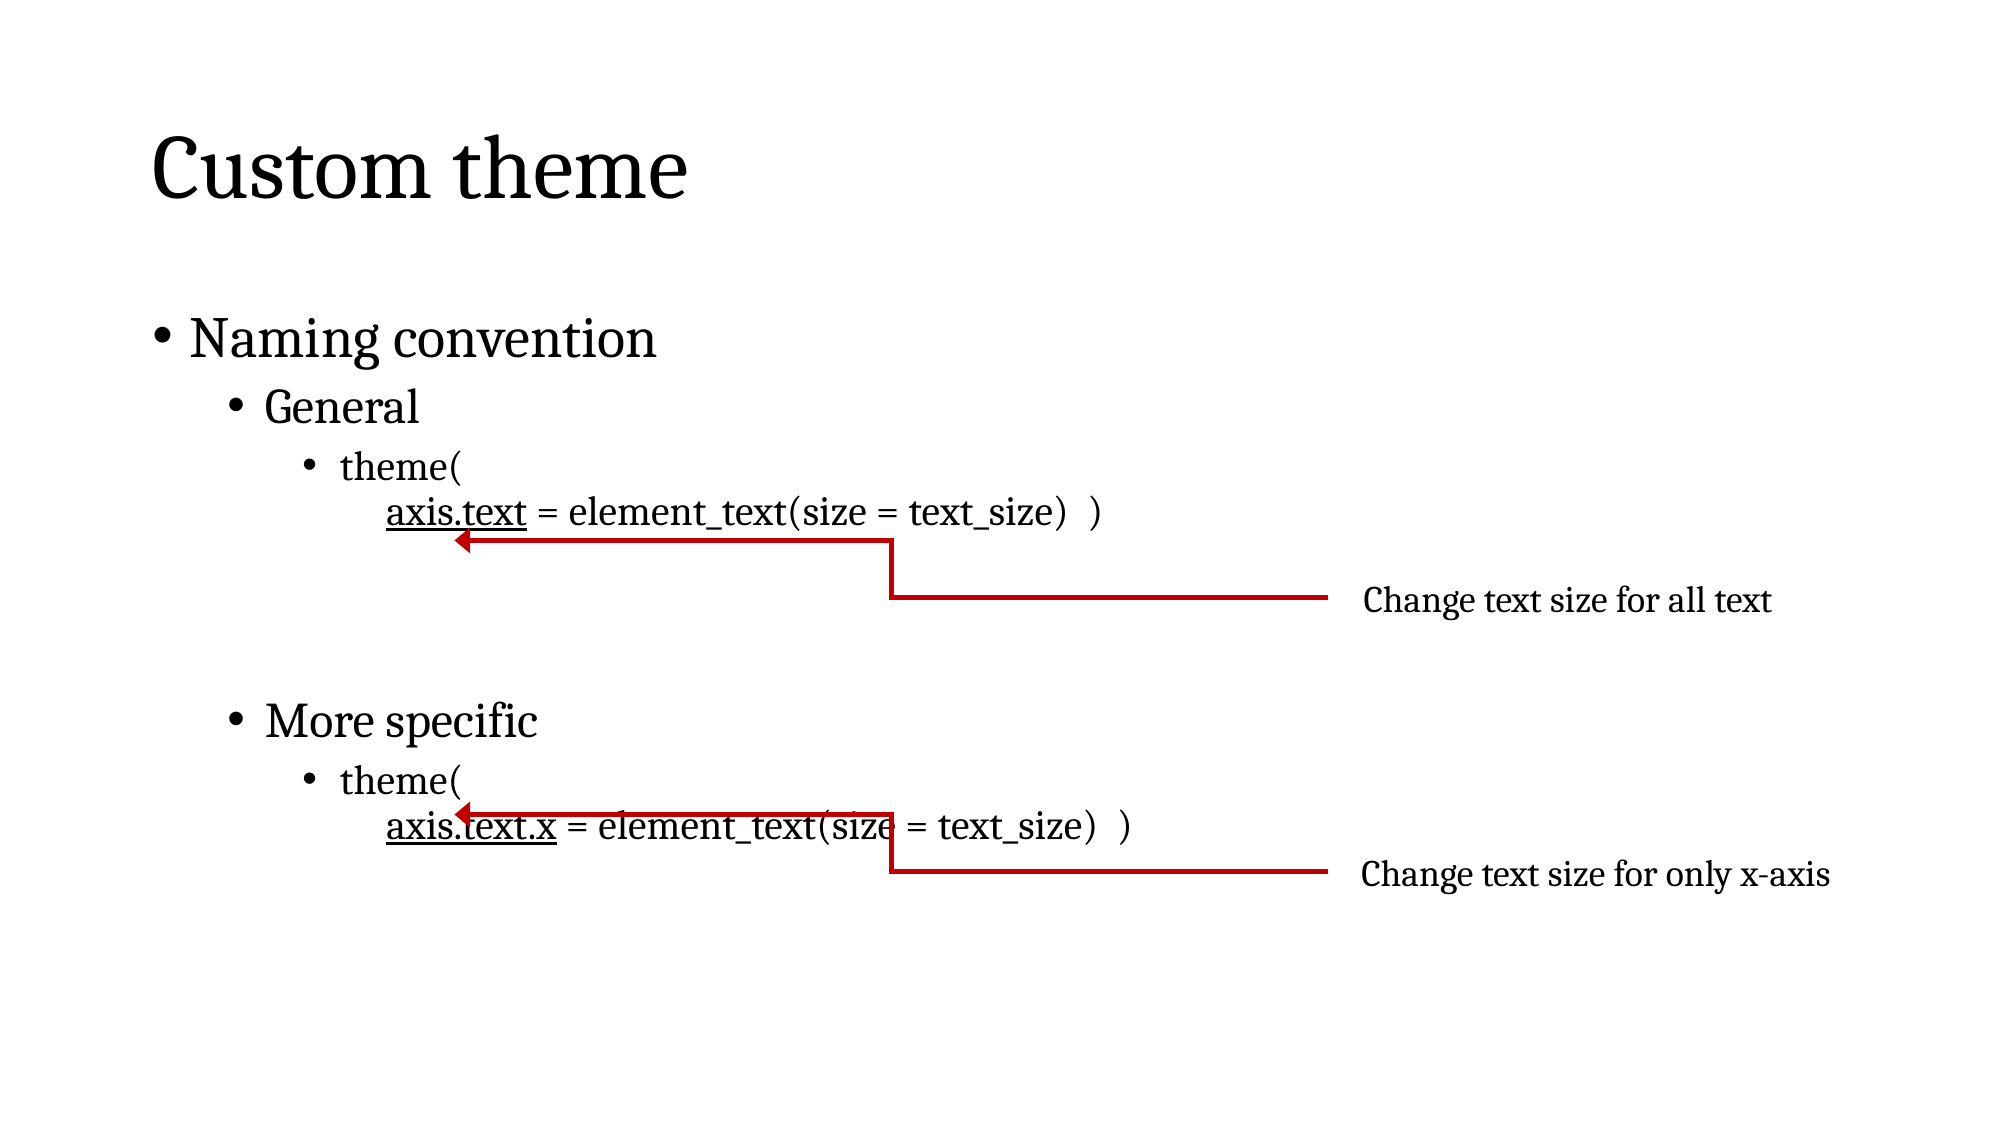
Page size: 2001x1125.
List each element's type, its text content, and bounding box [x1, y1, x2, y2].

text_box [454, 814, 1328, 872]
list Naming convention General theme( axis.text = element_text(size = text_size) ) More specific theme( axis.text.x = element_text(size = text_size) ) [137, 299, 1863, 1014]
title Custom theme [137, 59, 1863, 278]
text_box Change text size for only x-axis [1346, 841, 1847, 902]
text_box Change text size for all text [1348, 567, 1788, 628]
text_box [454, 540, 1328, 598]
